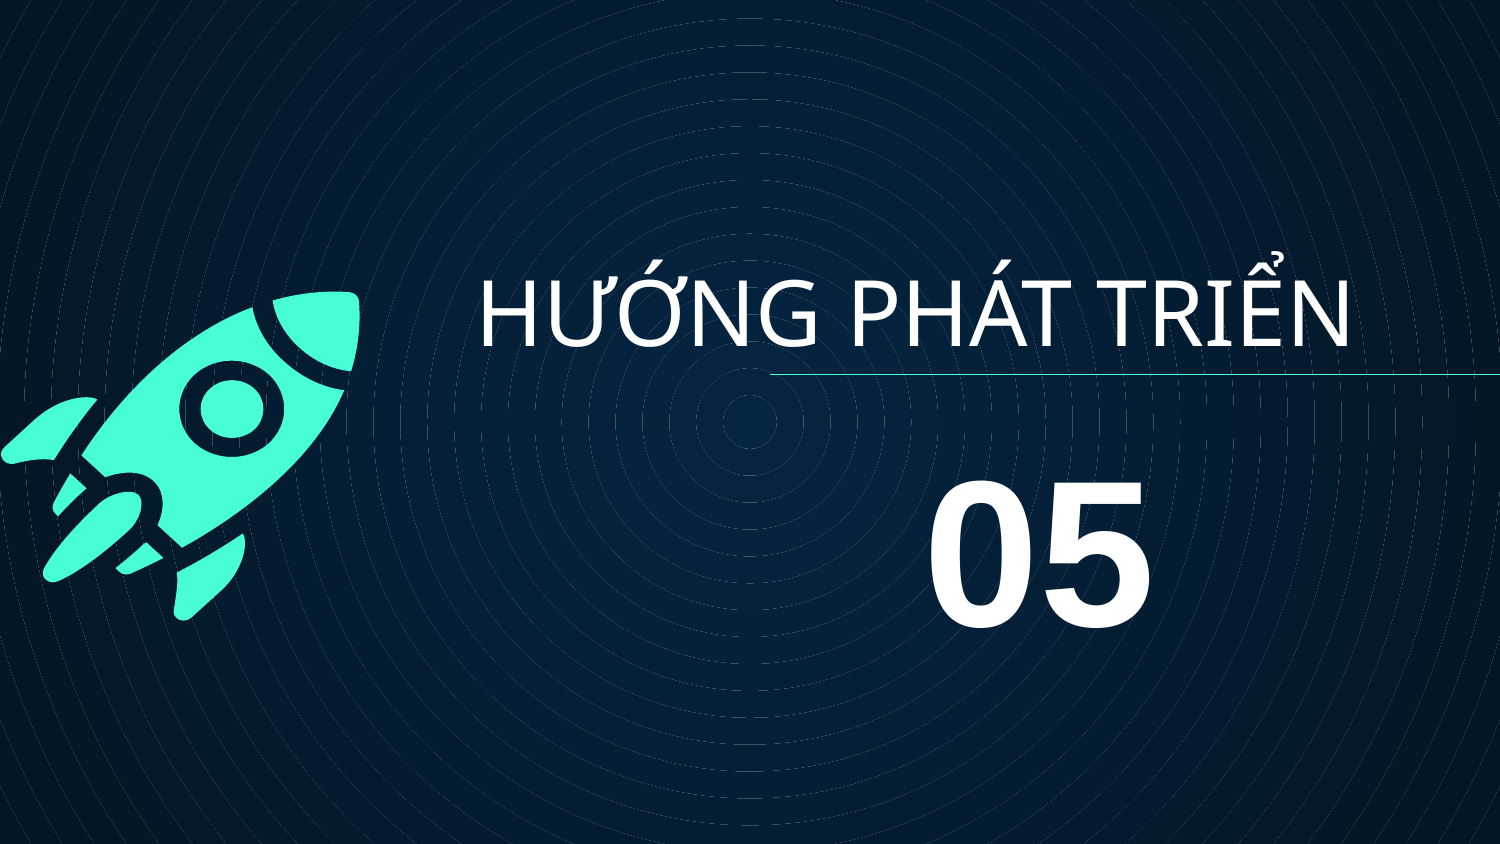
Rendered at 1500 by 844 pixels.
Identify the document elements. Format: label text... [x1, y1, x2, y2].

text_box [0, 291, 362, 621]
subtitle 05 [755, 402, 1323, 636]
text_box HƯỚNG PHÁT TRIỂN [460, 156, 1500, 381]
